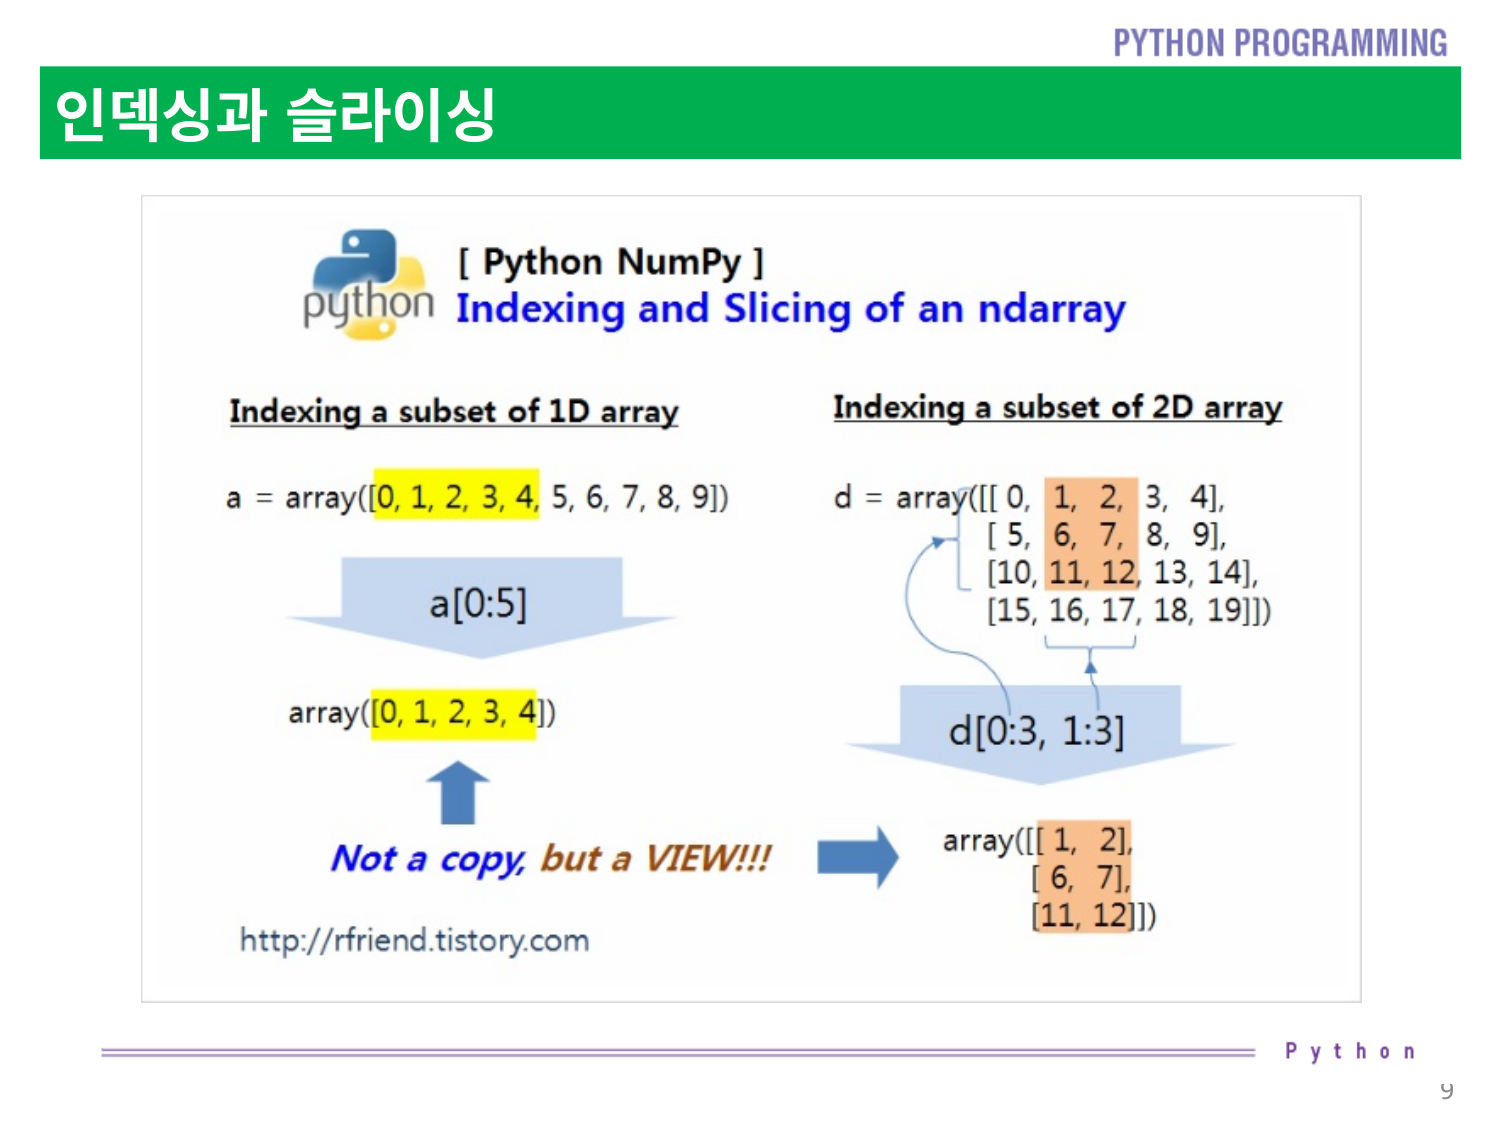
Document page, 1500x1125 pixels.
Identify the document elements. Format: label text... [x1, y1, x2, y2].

picture [140, 195, 1363, 1004]
title 인덱싱과 슬라이싱 [39, 76, 1444, 152]
picture [18, 1020, 1483, 1084]
slide_number 9 [1119, 1071, 1470, 1112]
picture [1106, 13, 1462, 66]
